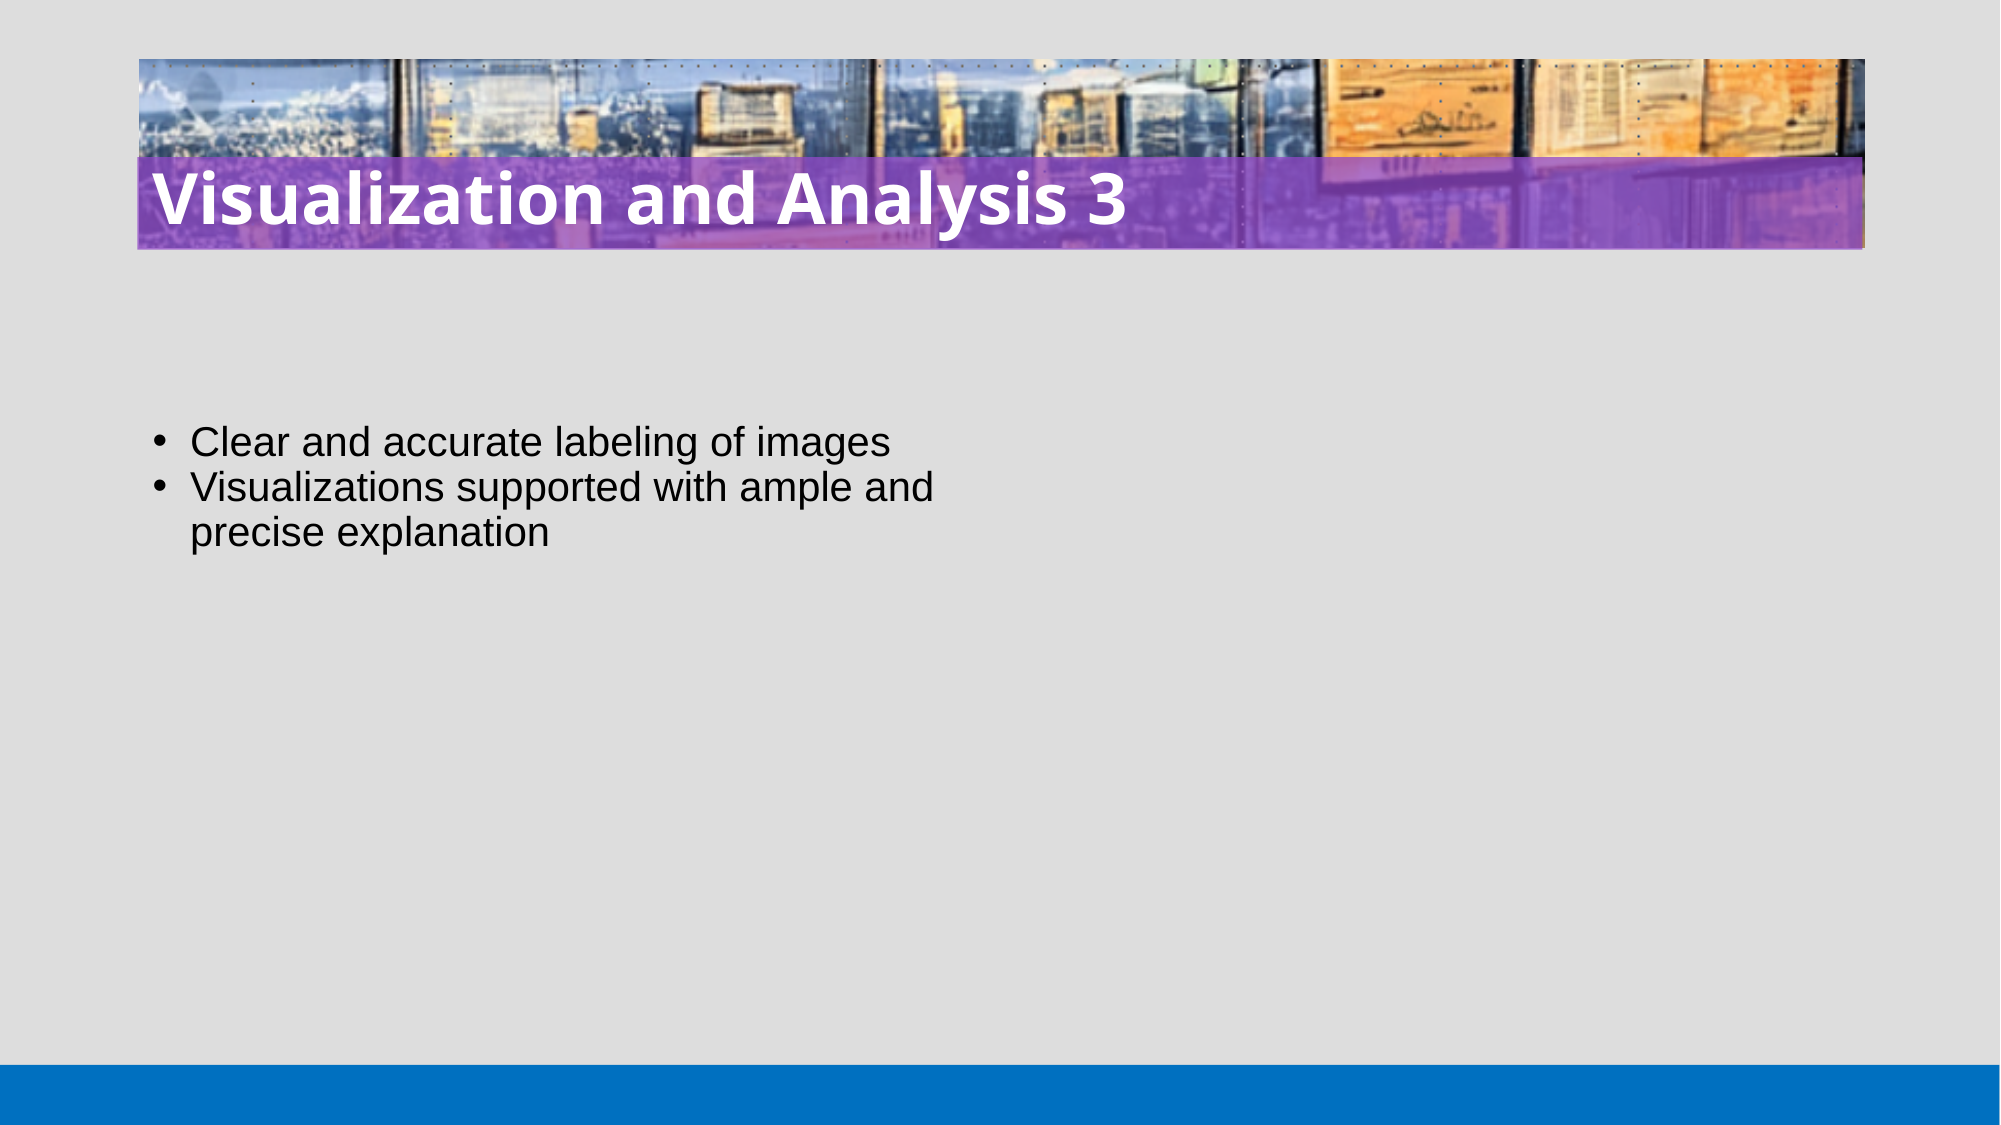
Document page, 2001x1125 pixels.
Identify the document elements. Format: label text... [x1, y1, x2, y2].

title Visualization and Analysis 3 [137, 59, 1863, 248]
list Clear and accurate labeling of images Visualizations supported with ample and precise explanation [137, 412, 963, 1016]
